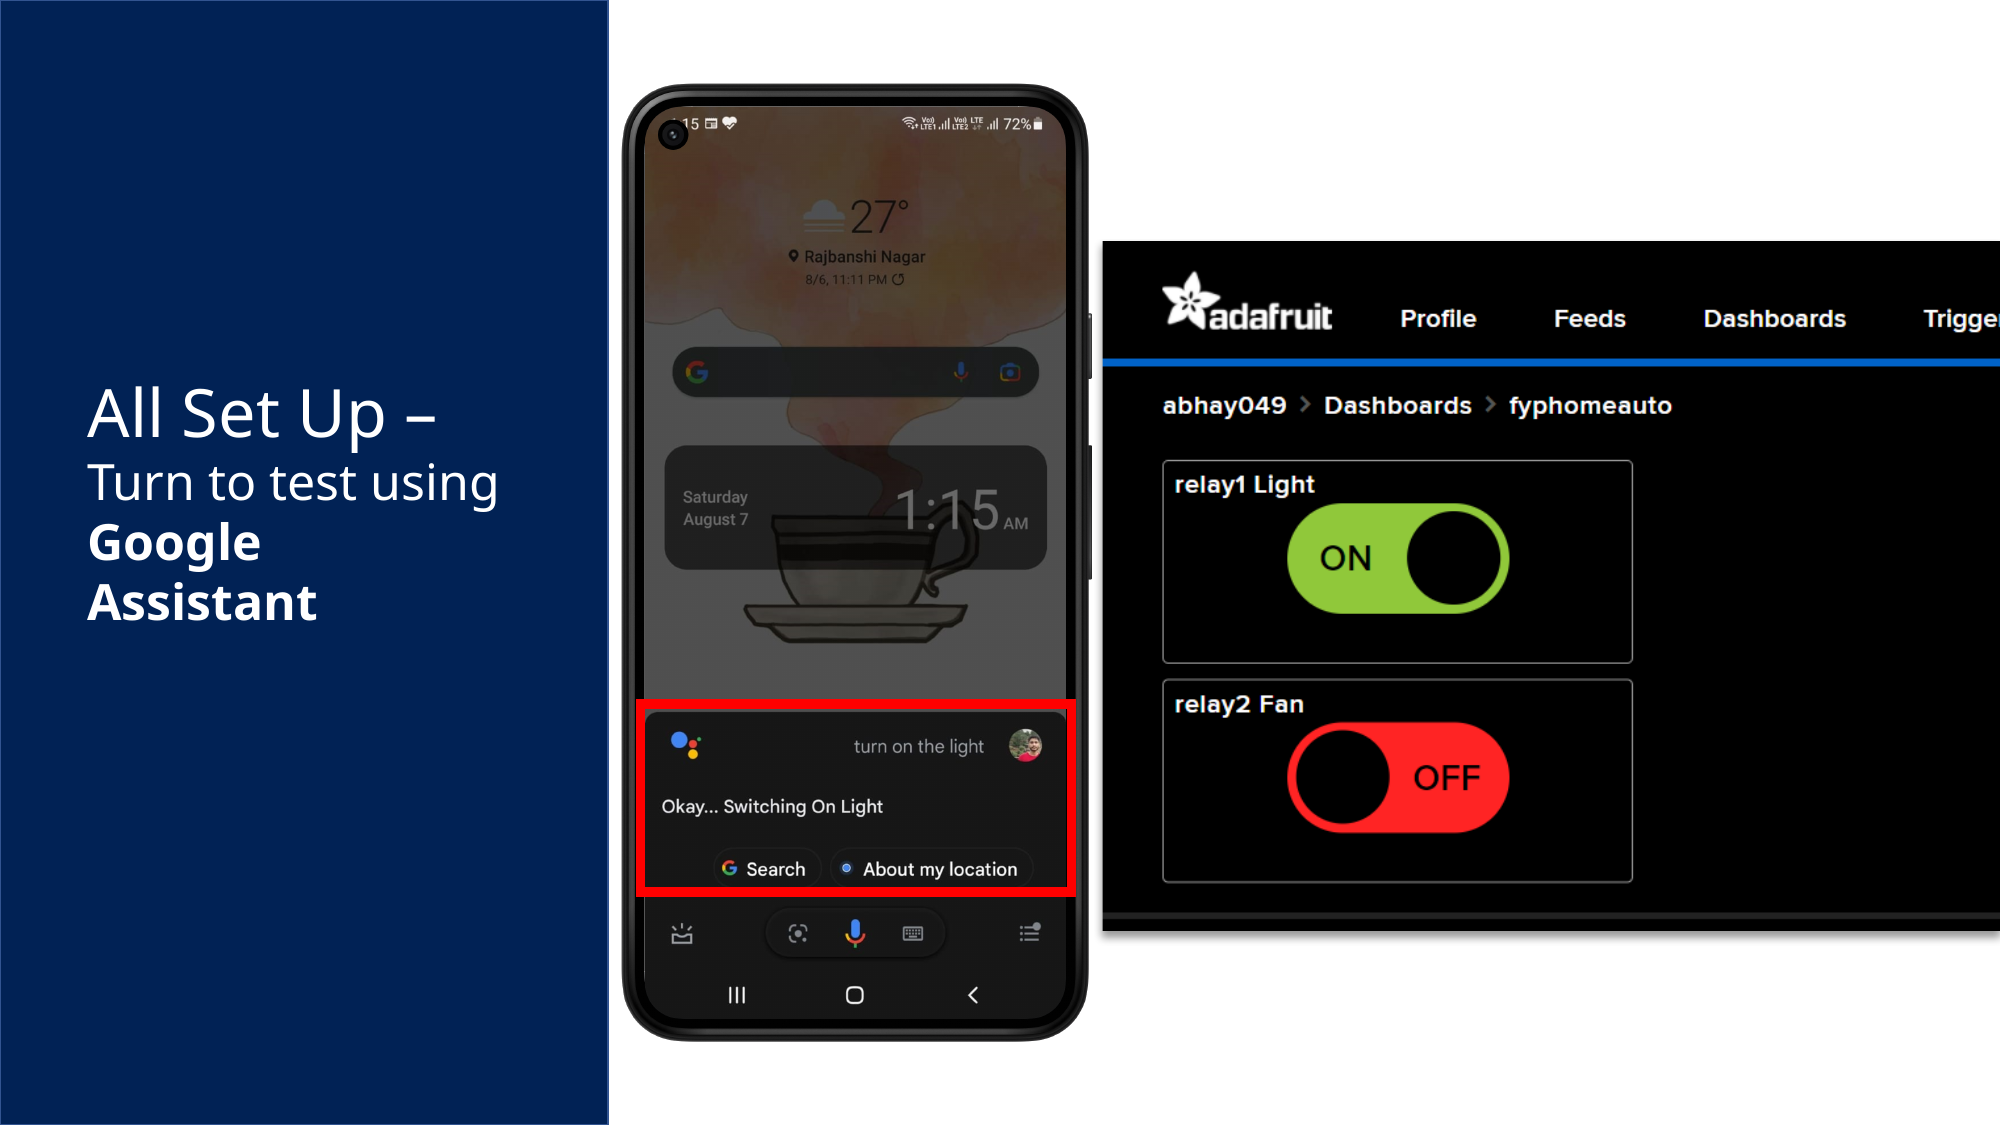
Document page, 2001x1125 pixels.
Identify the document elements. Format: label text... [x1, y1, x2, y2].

picture [1144, 241, 2000, 931]
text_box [566, 28, 1144, 1097]
text_box [0, 0, 609, 1125]
text_box All Set Up – Turn to test using Google Assistant [72, 363, 534, 639]
